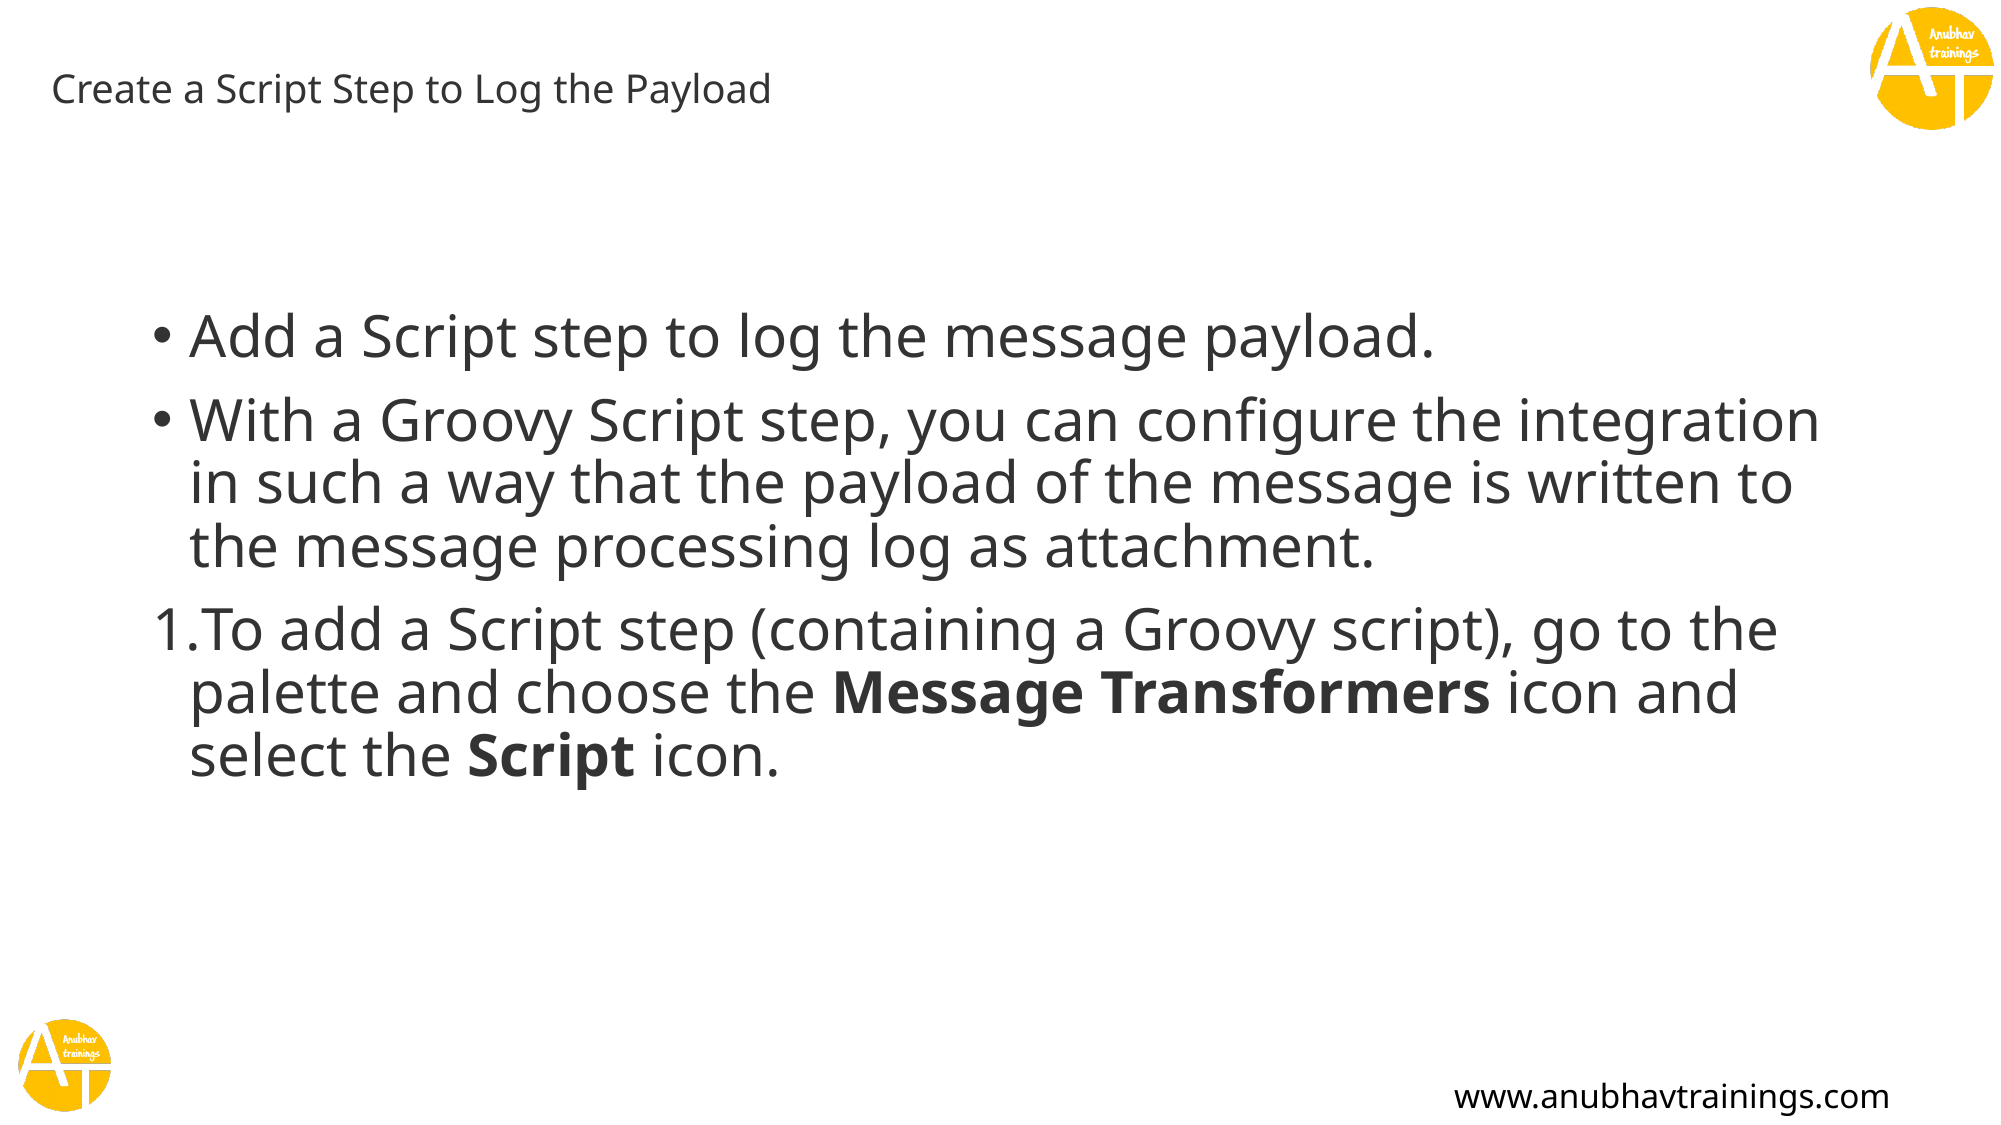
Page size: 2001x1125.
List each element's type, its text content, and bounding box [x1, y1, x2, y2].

picture [9, 1013, 116, 1119]
title Create a Script Step to Log the Payload [36, 60, 1762, 163]
picture [1858, 0, 2000, 140]
list Add a Script step to log the message payload. With a Groovy Script step, you can configure the integration in such a way that the payload of the message is written to the message processing log as attachment. To add a Script step (containing a Groovy script), go to the palette and choose the Message Transformers icon and select the Script icon. [137, 299, 1863, 1014]
text_box www.anubhavtrainings.com [1439, 1067, 2000, 1123]
